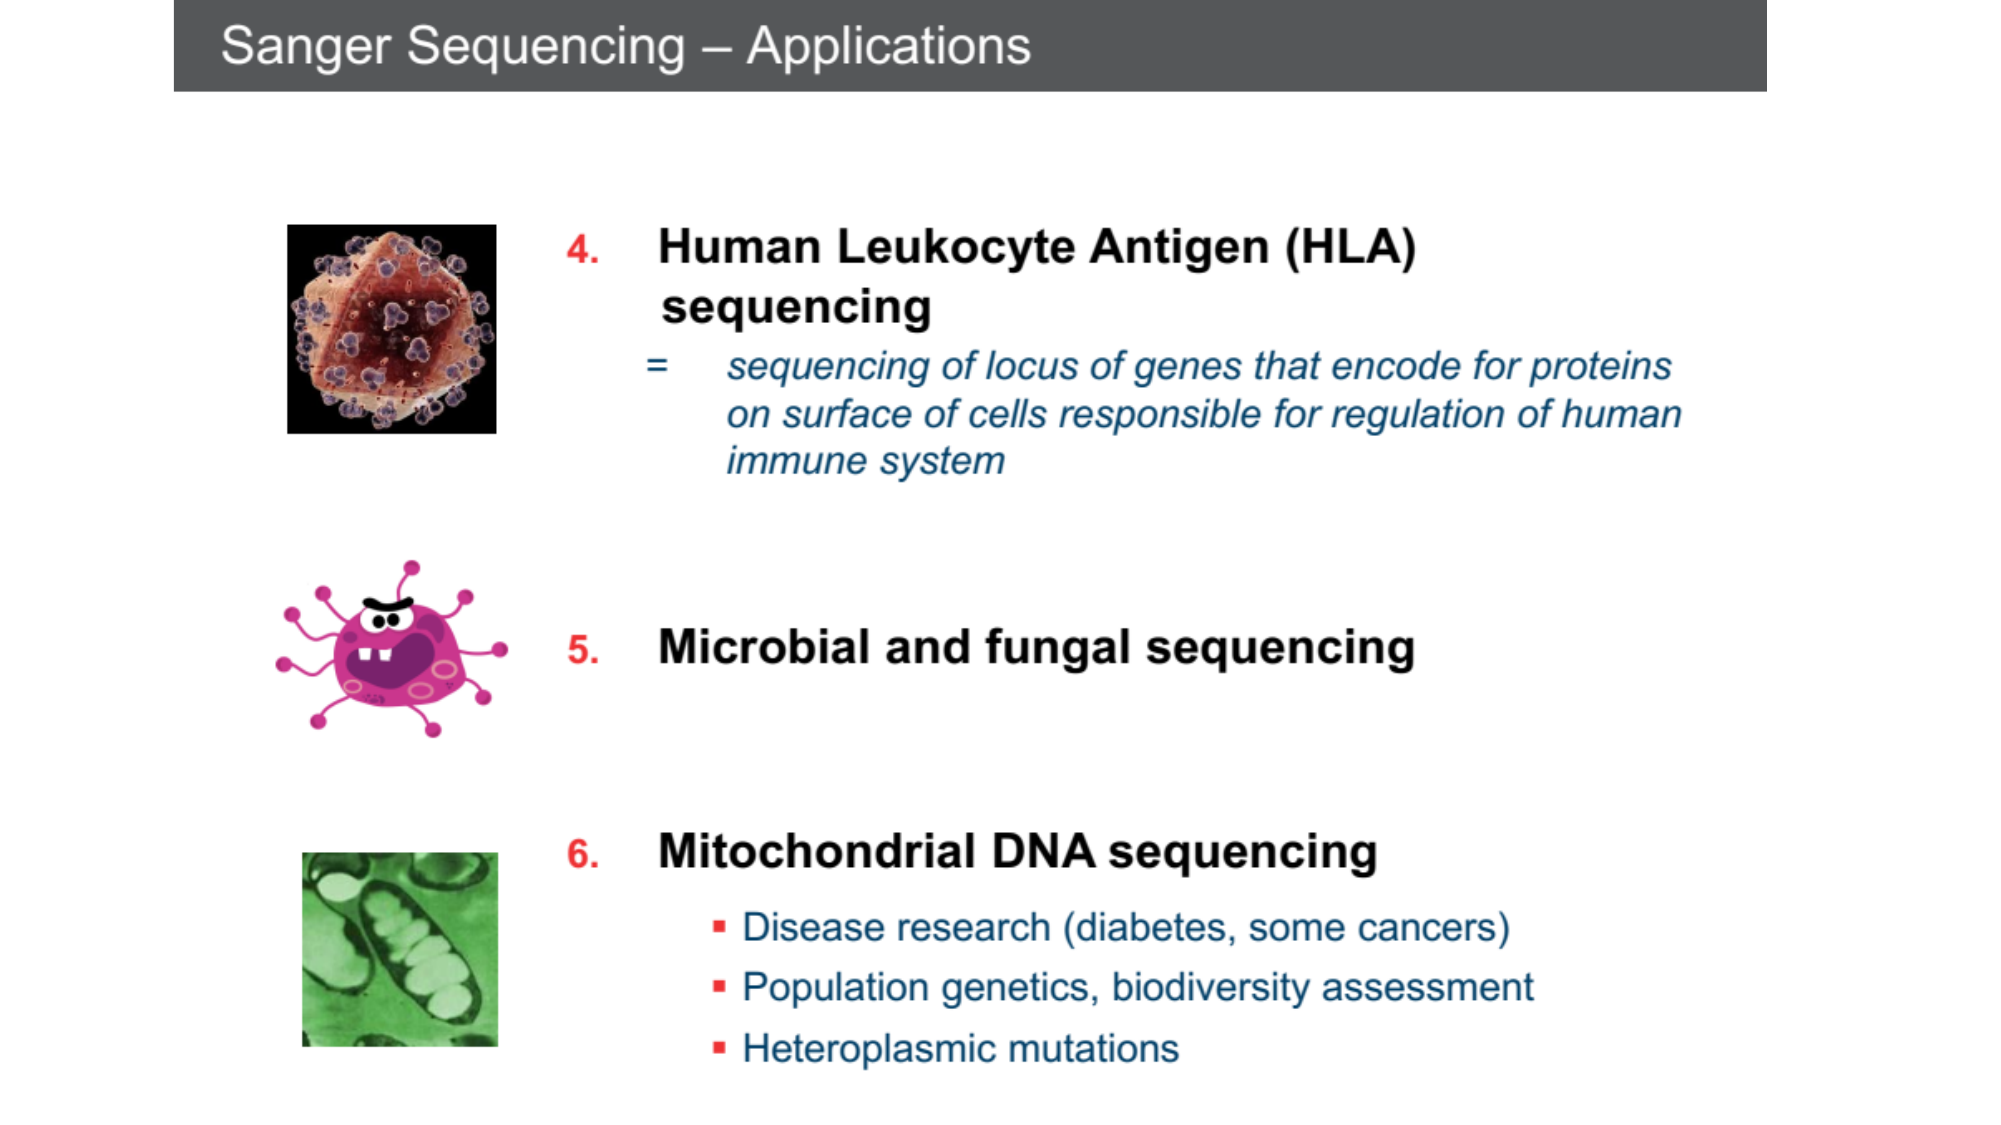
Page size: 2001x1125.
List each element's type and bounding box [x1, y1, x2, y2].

picture [173, 0, 1768, 1085]
